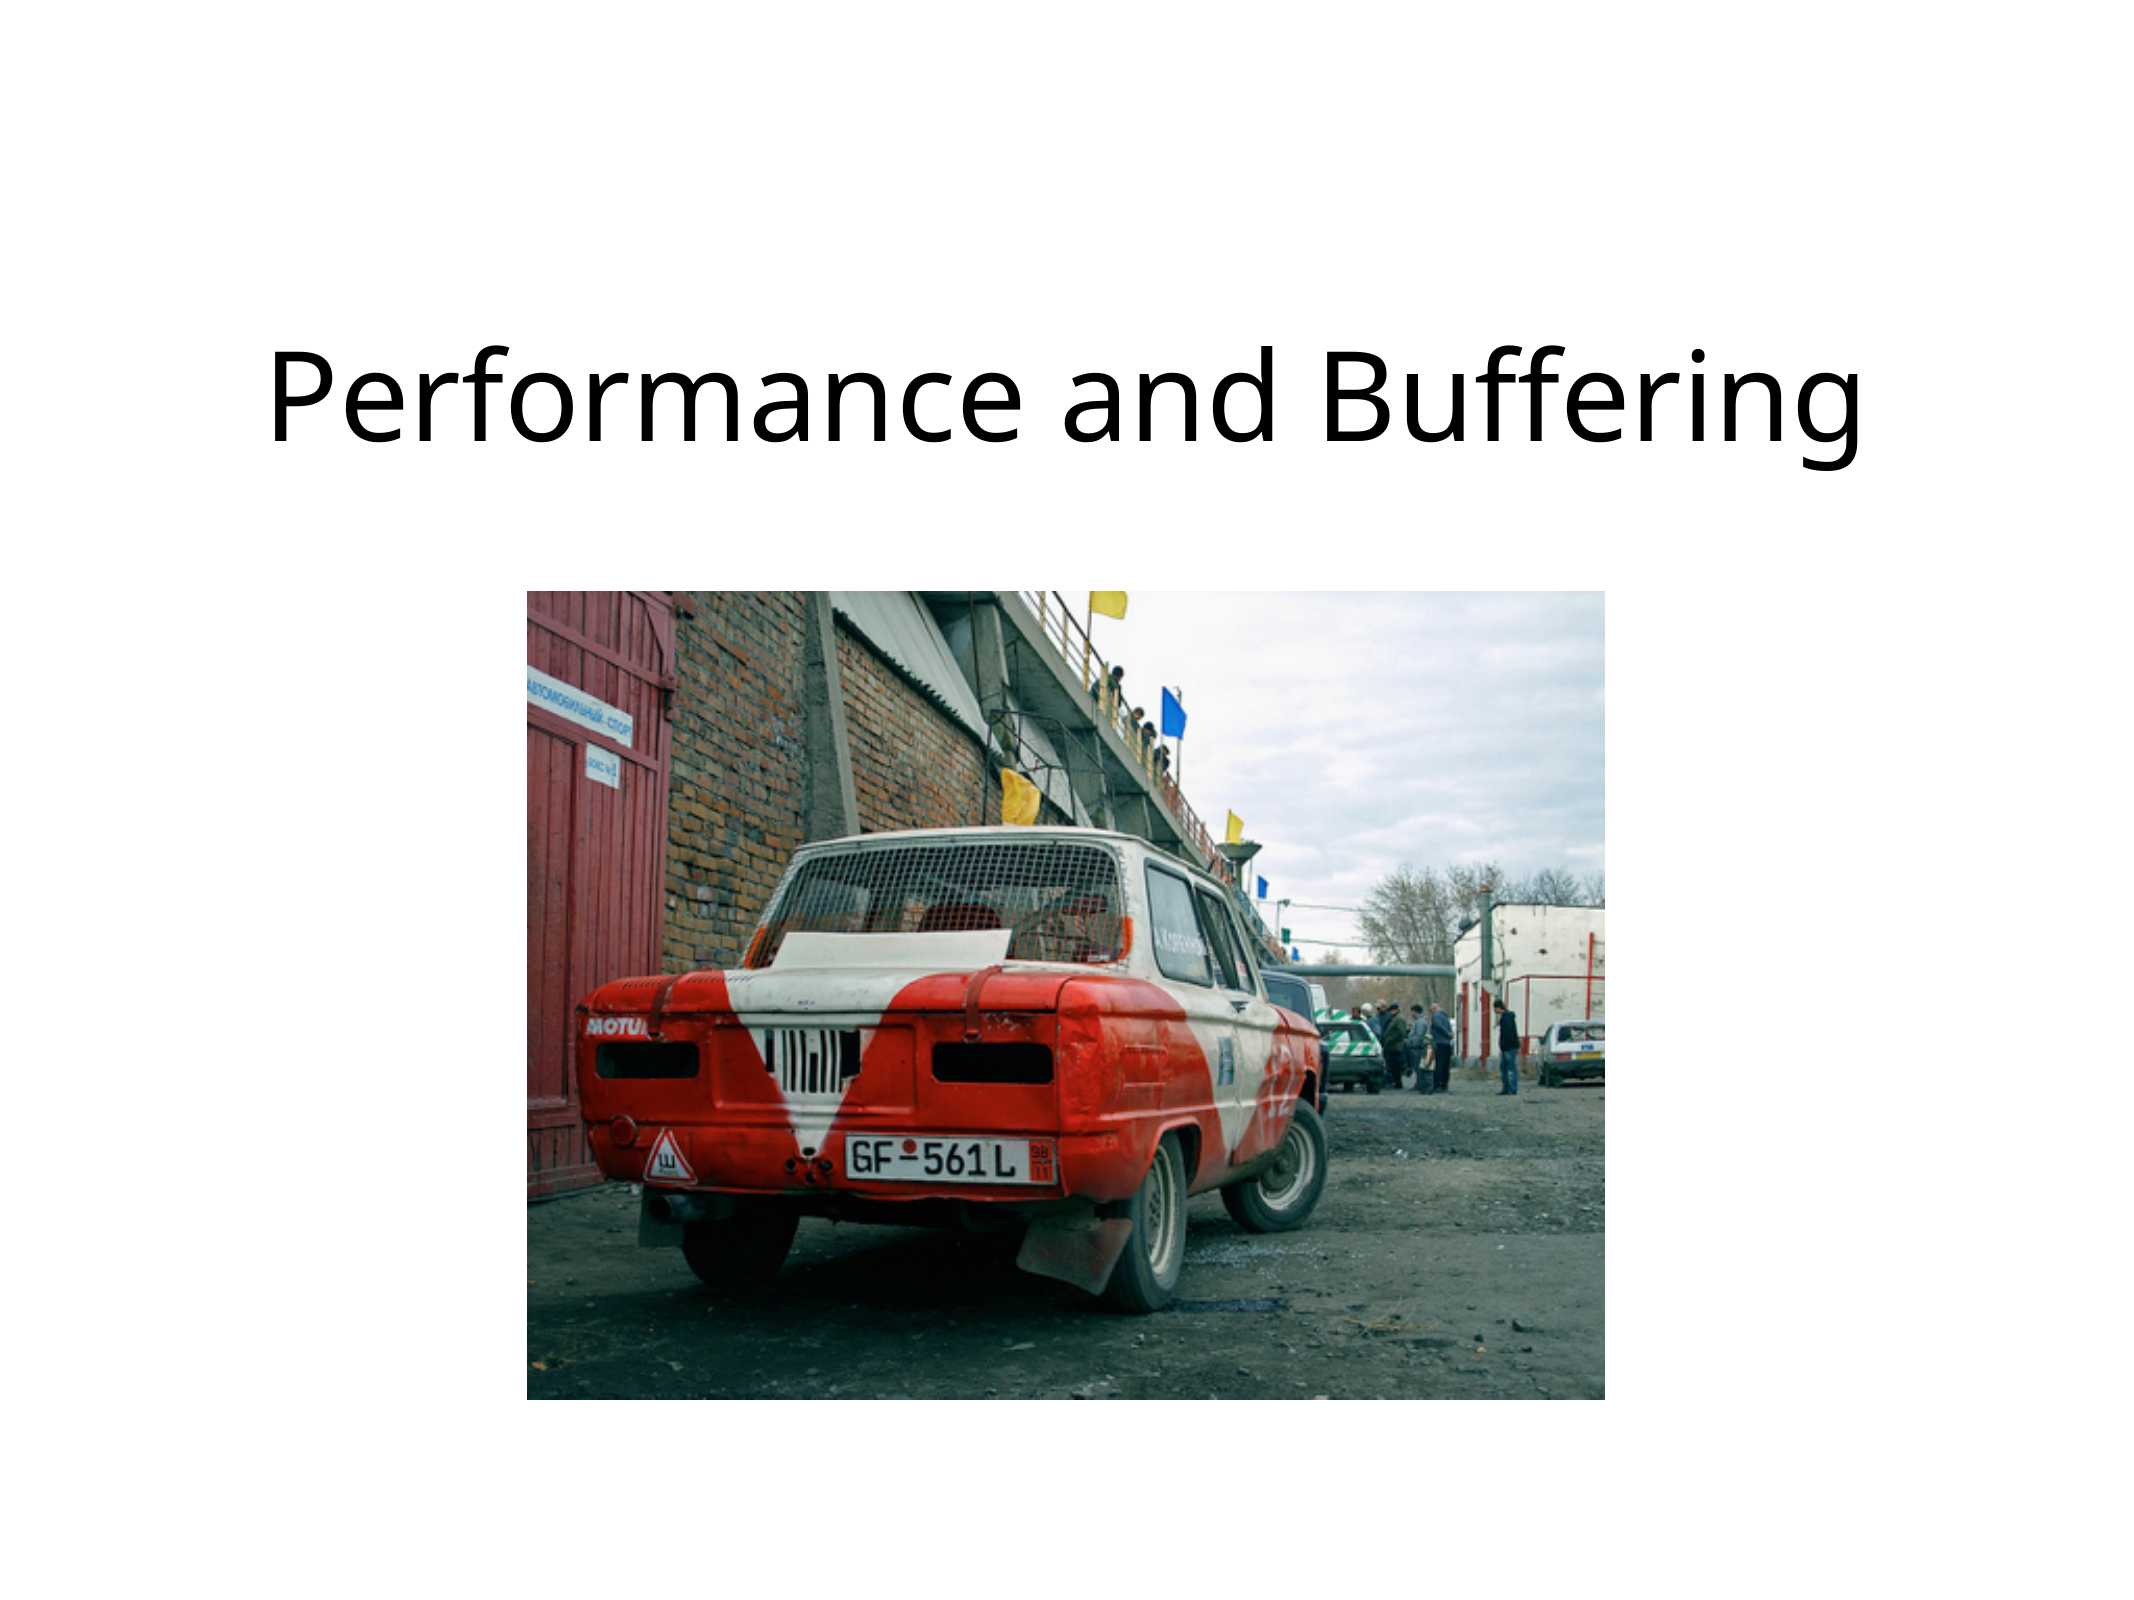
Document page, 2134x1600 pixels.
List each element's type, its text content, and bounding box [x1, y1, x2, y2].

title Performance and Buffering [93, 199, 2041, 584]
picture [527, 591, 1606, 1401]
